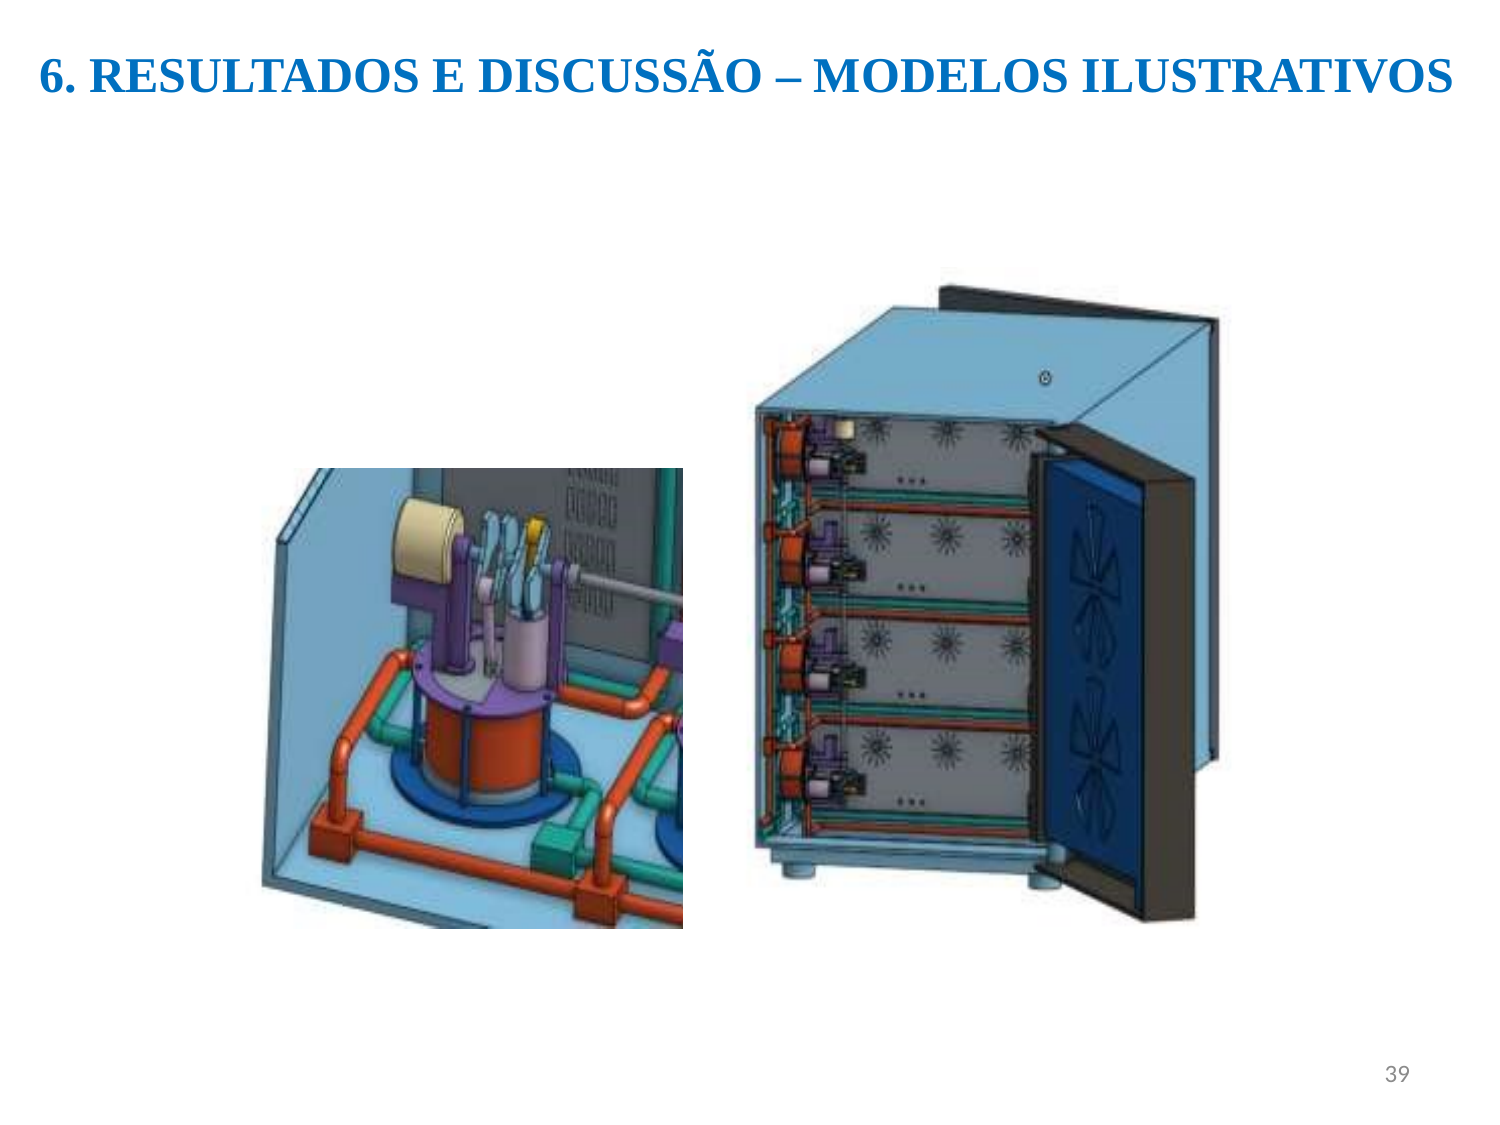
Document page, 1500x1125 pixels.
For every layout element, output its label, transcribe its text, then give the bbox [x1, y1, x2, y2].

text_box 6. RESULTADOS E DISCUSSÃO – MODELOS ILUSTRATIVOS [5, 35, 1489, 118]
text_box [229, 266, 1270, 929]
slide_number 39 [1074, 1042, 1425, 1103]
